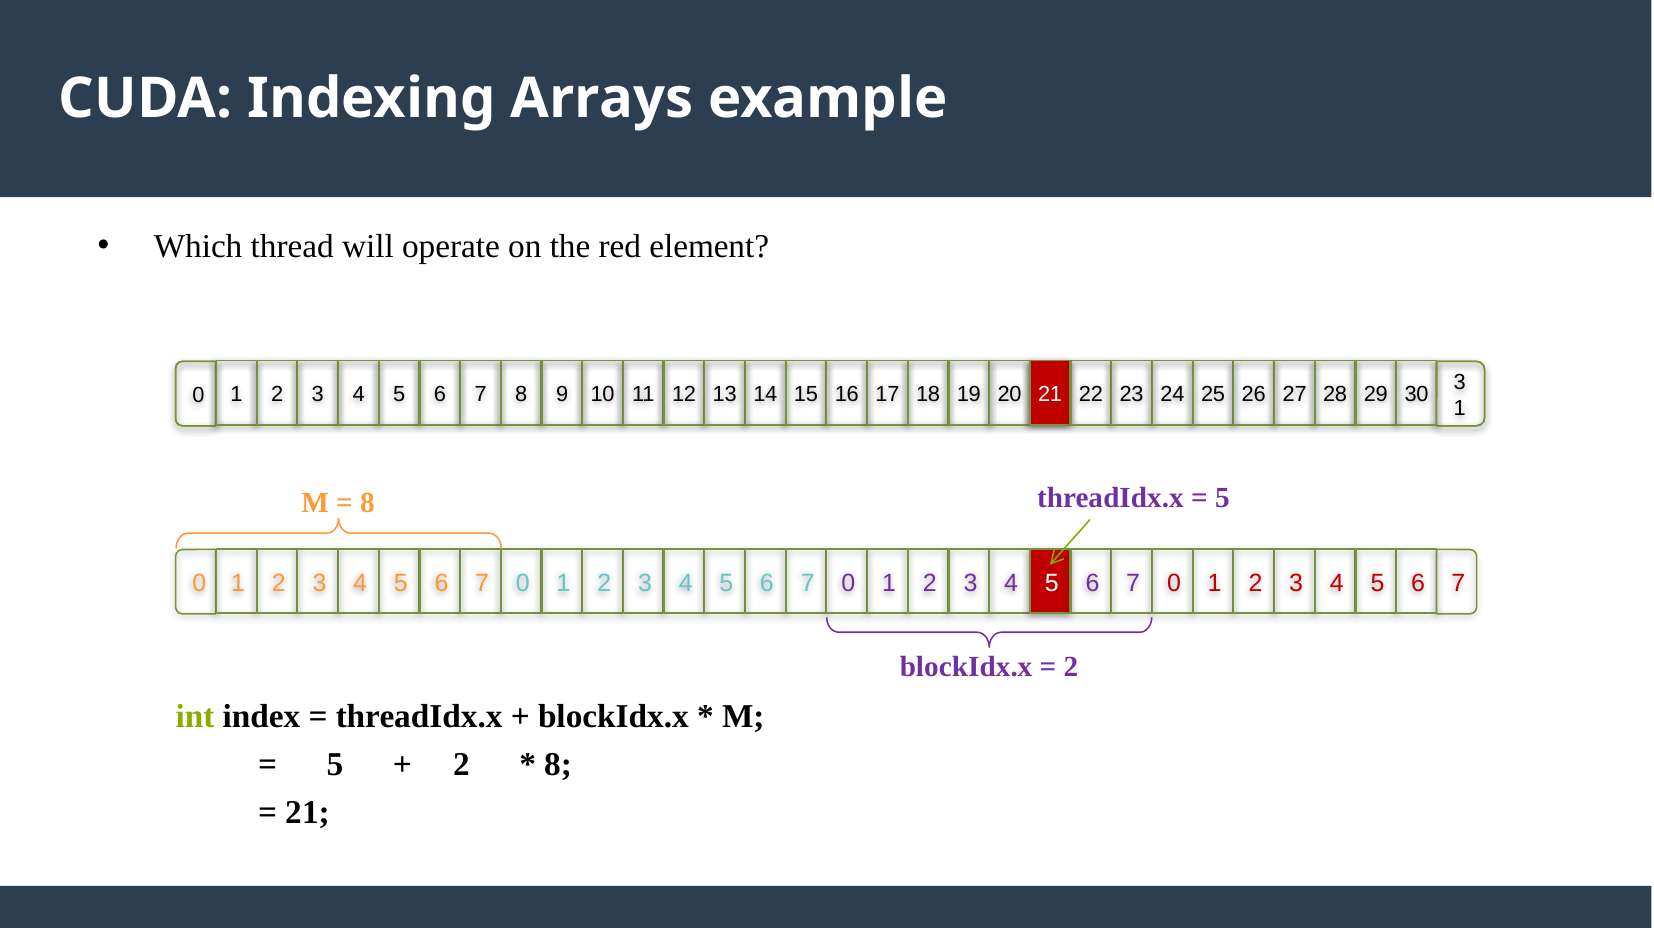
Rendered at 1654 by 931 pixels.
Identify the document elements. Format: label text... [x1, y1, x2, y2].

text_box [175, 360, 1485, 426]
text_box M = 8 [175, 475, 501, 526]
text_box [175, 548, 1477, 614]
text_box int index = threadIdx.x + blockIdx.x * M; = 5 + 2 * 8; = 21; [10, 686, 1524, 882]
text_box Which thread will operate on the red element? [82, 217, 1571, 831]
text_box threadIdx.x = 5 [908, 471, 1360, 521]
text_box blockIdx.x = 2 [786, 639, 1193, 690]
text_box [176, 526, 502, 548]
text_box CUDA: Indexing Arrays example [58, 37, 1593, 153]
text_box [826, 617, 1152, 639]
